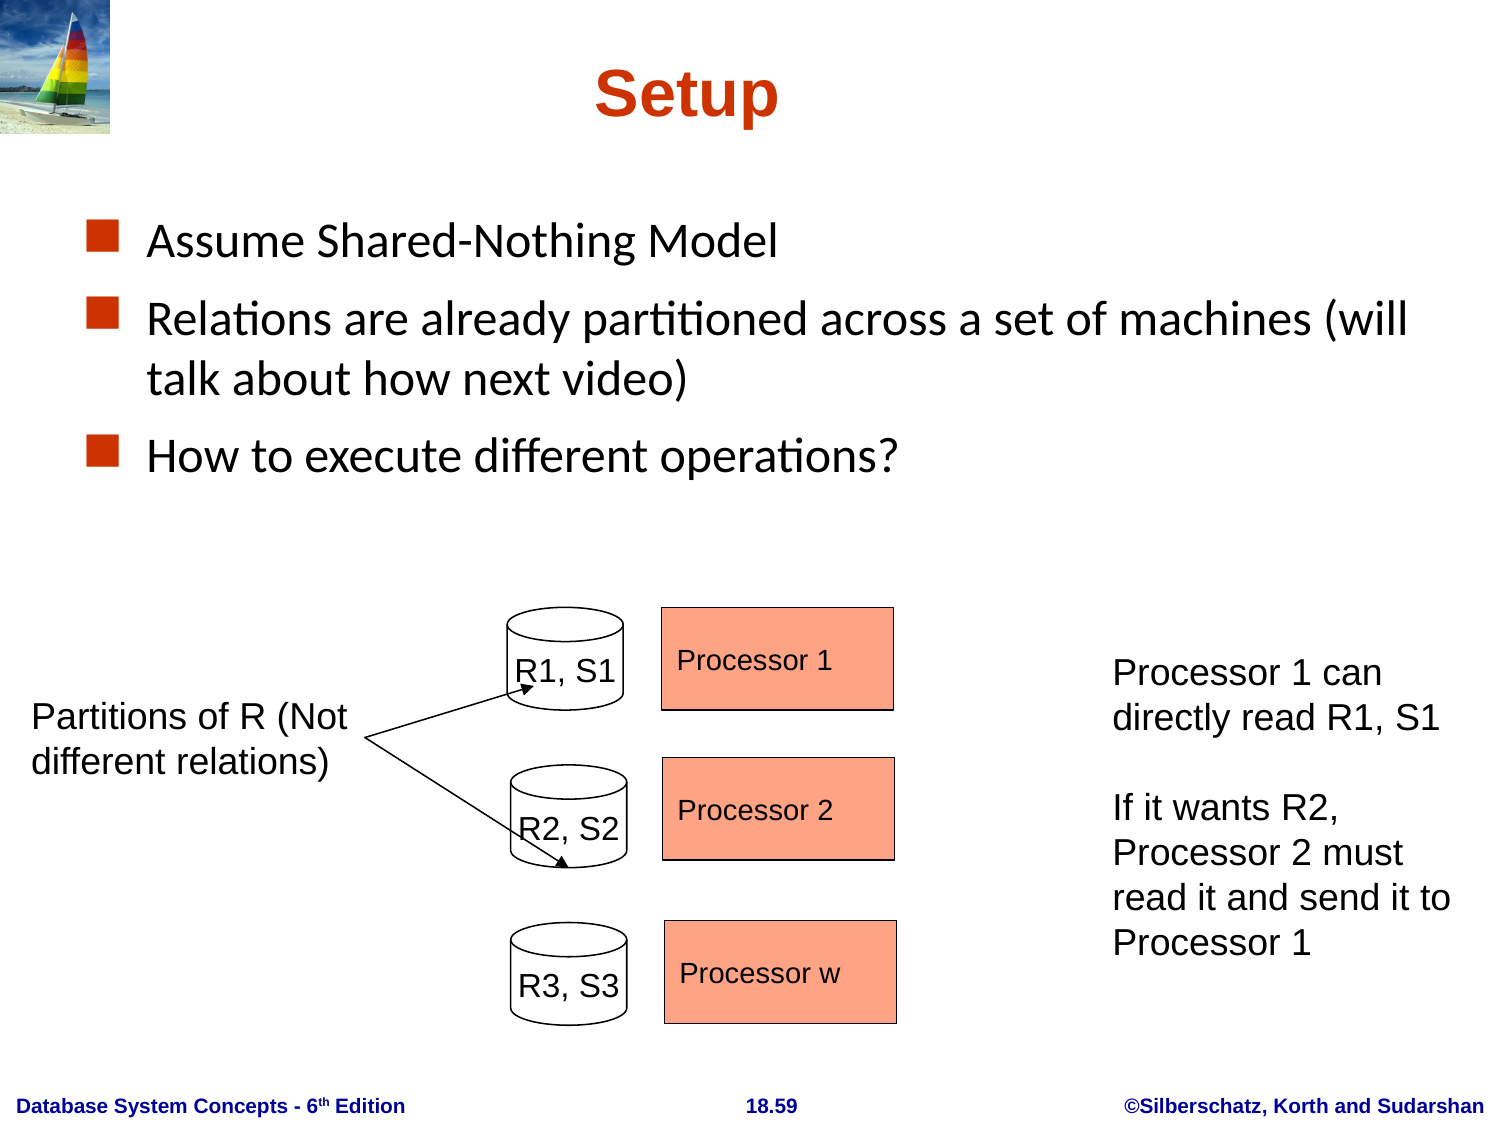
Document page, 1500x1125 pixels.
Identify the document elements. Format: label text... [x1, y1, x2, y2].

list Assume Shared-Nothing Model Relations are already partitioned across a set of machines (will talk about how next video) How to execute different operations? [75, 200, 1425, 1038]
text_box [364, 685, 535, 738]
text_box Partitions of R (Not different relations) [16, 684, 365, 790]
text_box Processor 1 can directly read R1, S1 If it wants R2, Processor 2 must read it and send it to Processor 1 [1097, 640, 1499, 971]
text_box Processor w [664, 920, 897, 1024]
text_box R3, S3 [510, 922, 627, 1026]
title Setup [24, 19, 1351, 138]
text_box Processor 1 [661, 607, 894, 711]
text_box R2, S2 [510, 764, 627, 868]
text_box Processor 2 [662, 757, 895, 861]
text_box R1, S1 [507, 607, 624, 711]
picture [0, 0, 110, 134]
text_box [364, 736, 511, 817]
